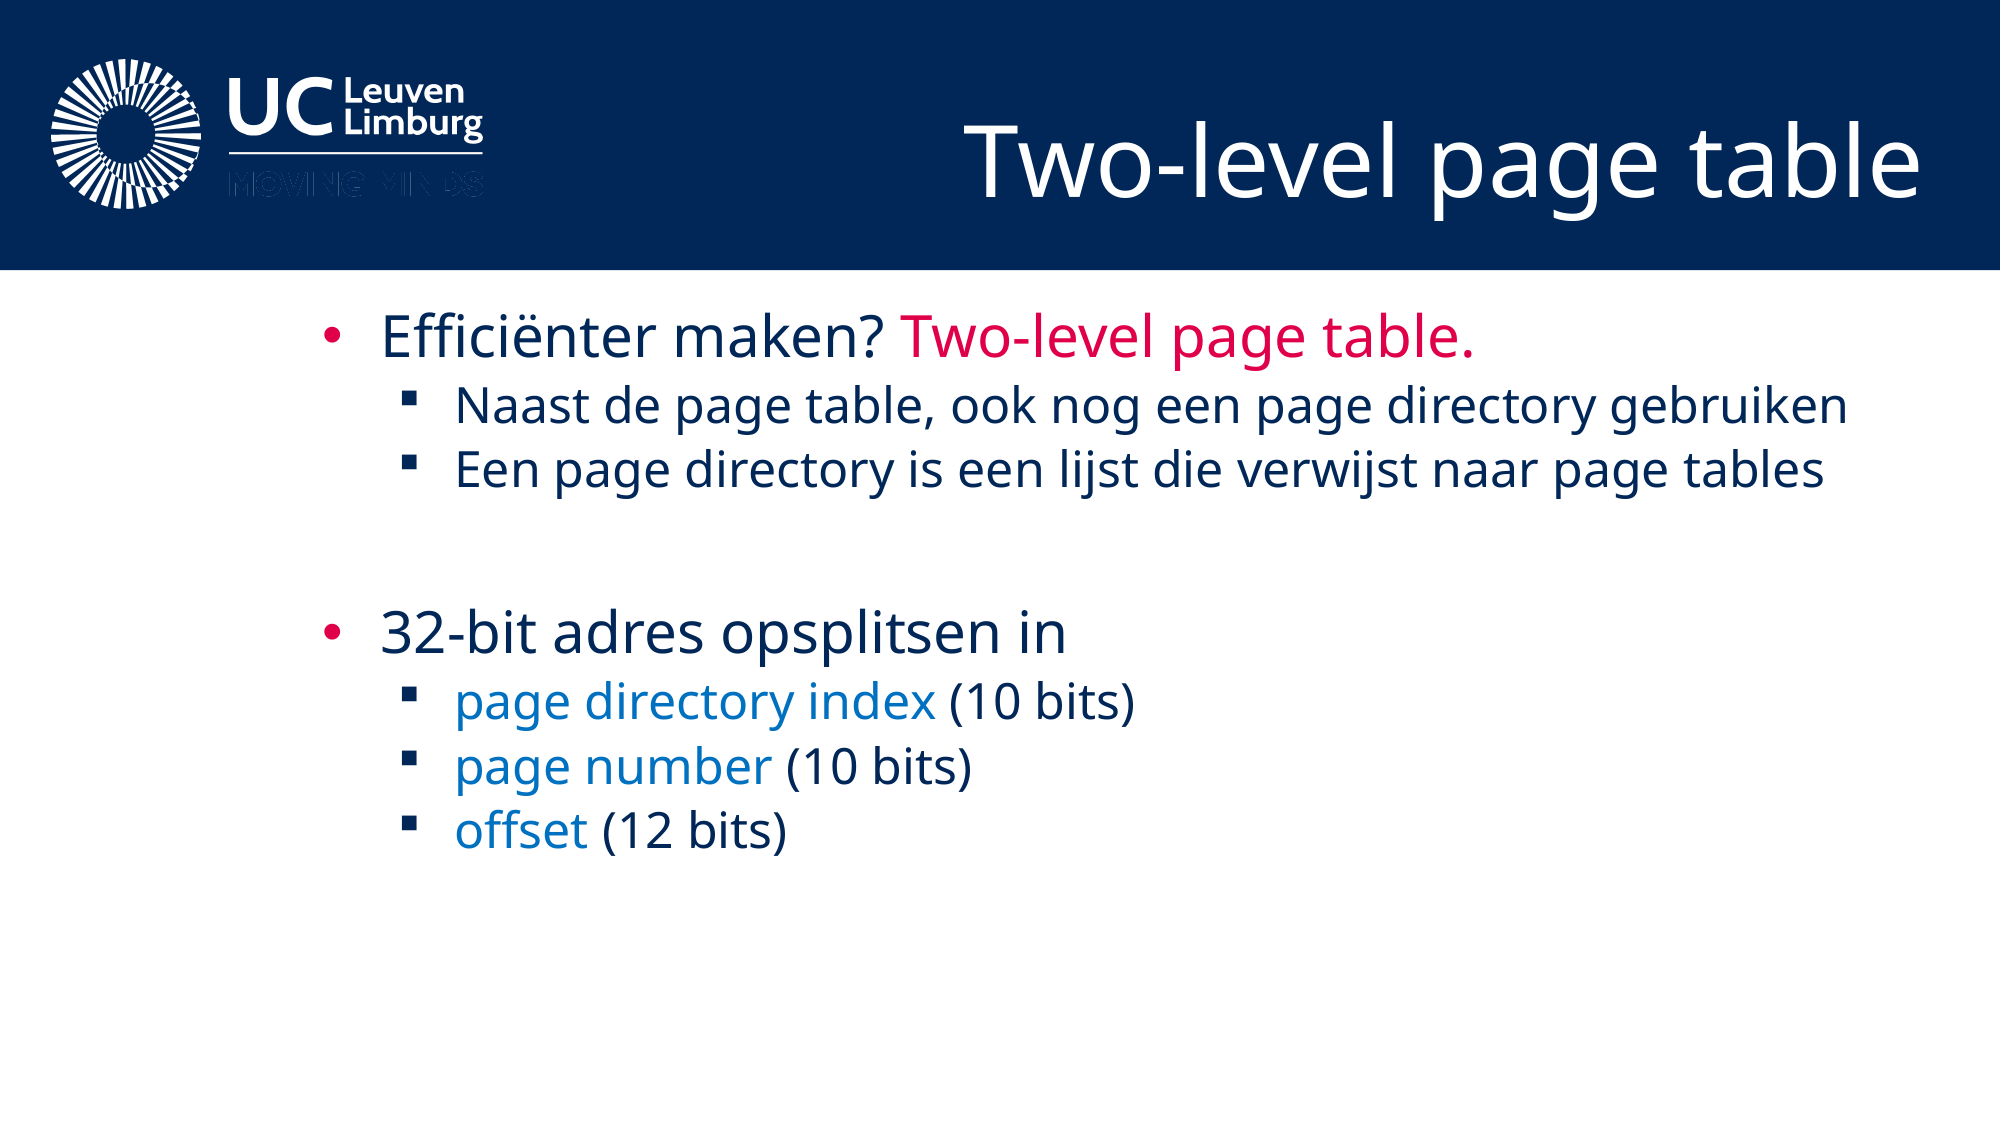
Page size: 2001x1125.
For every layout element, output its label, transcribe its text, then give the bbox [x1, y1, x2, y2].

title Two-level page table [307, 59, 1940, 271]
picture [51, 59, 307, 209]
list Efficiënter maken? Two-level page table. Naast de page table, ook nog een page directory gebruiken Een page directory is een lijst die verwijst naar page tables 32-bit adres opsplitsen in page directory index (10 bits) page number (10 bits) offset (12 bits) [307, 299, 1940, 996]
